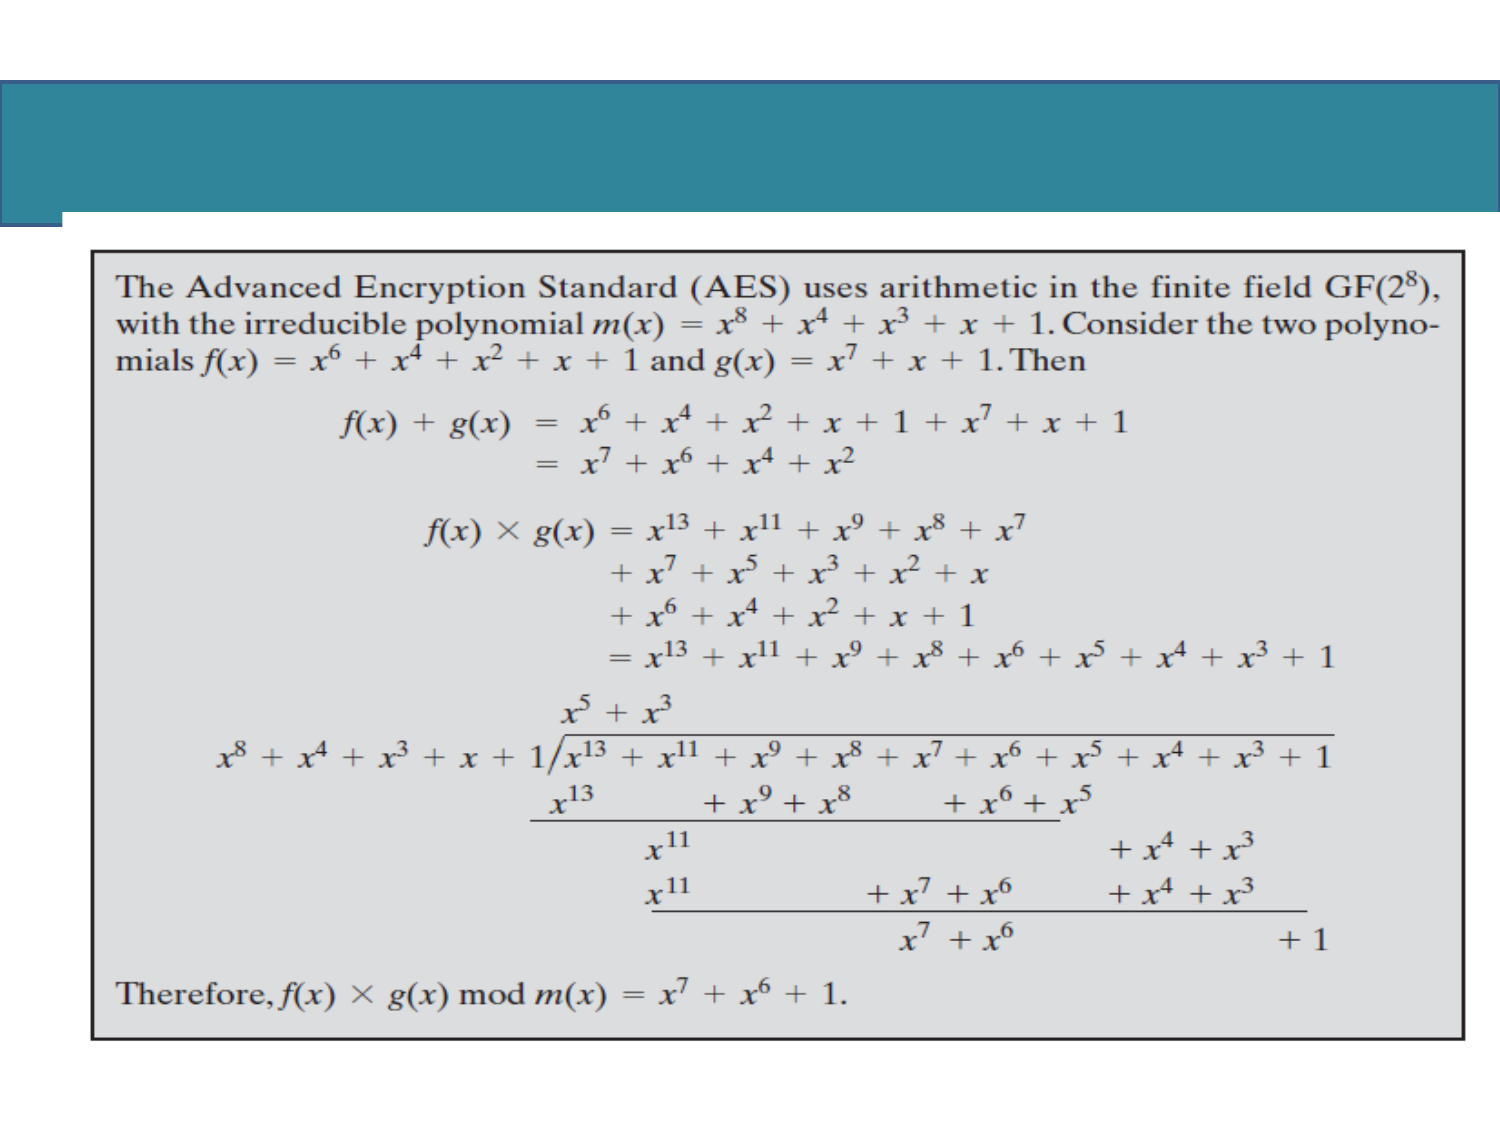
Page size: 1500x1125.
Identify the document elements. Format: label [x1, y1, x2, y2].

picture [62, 212, 1500, 1075]
